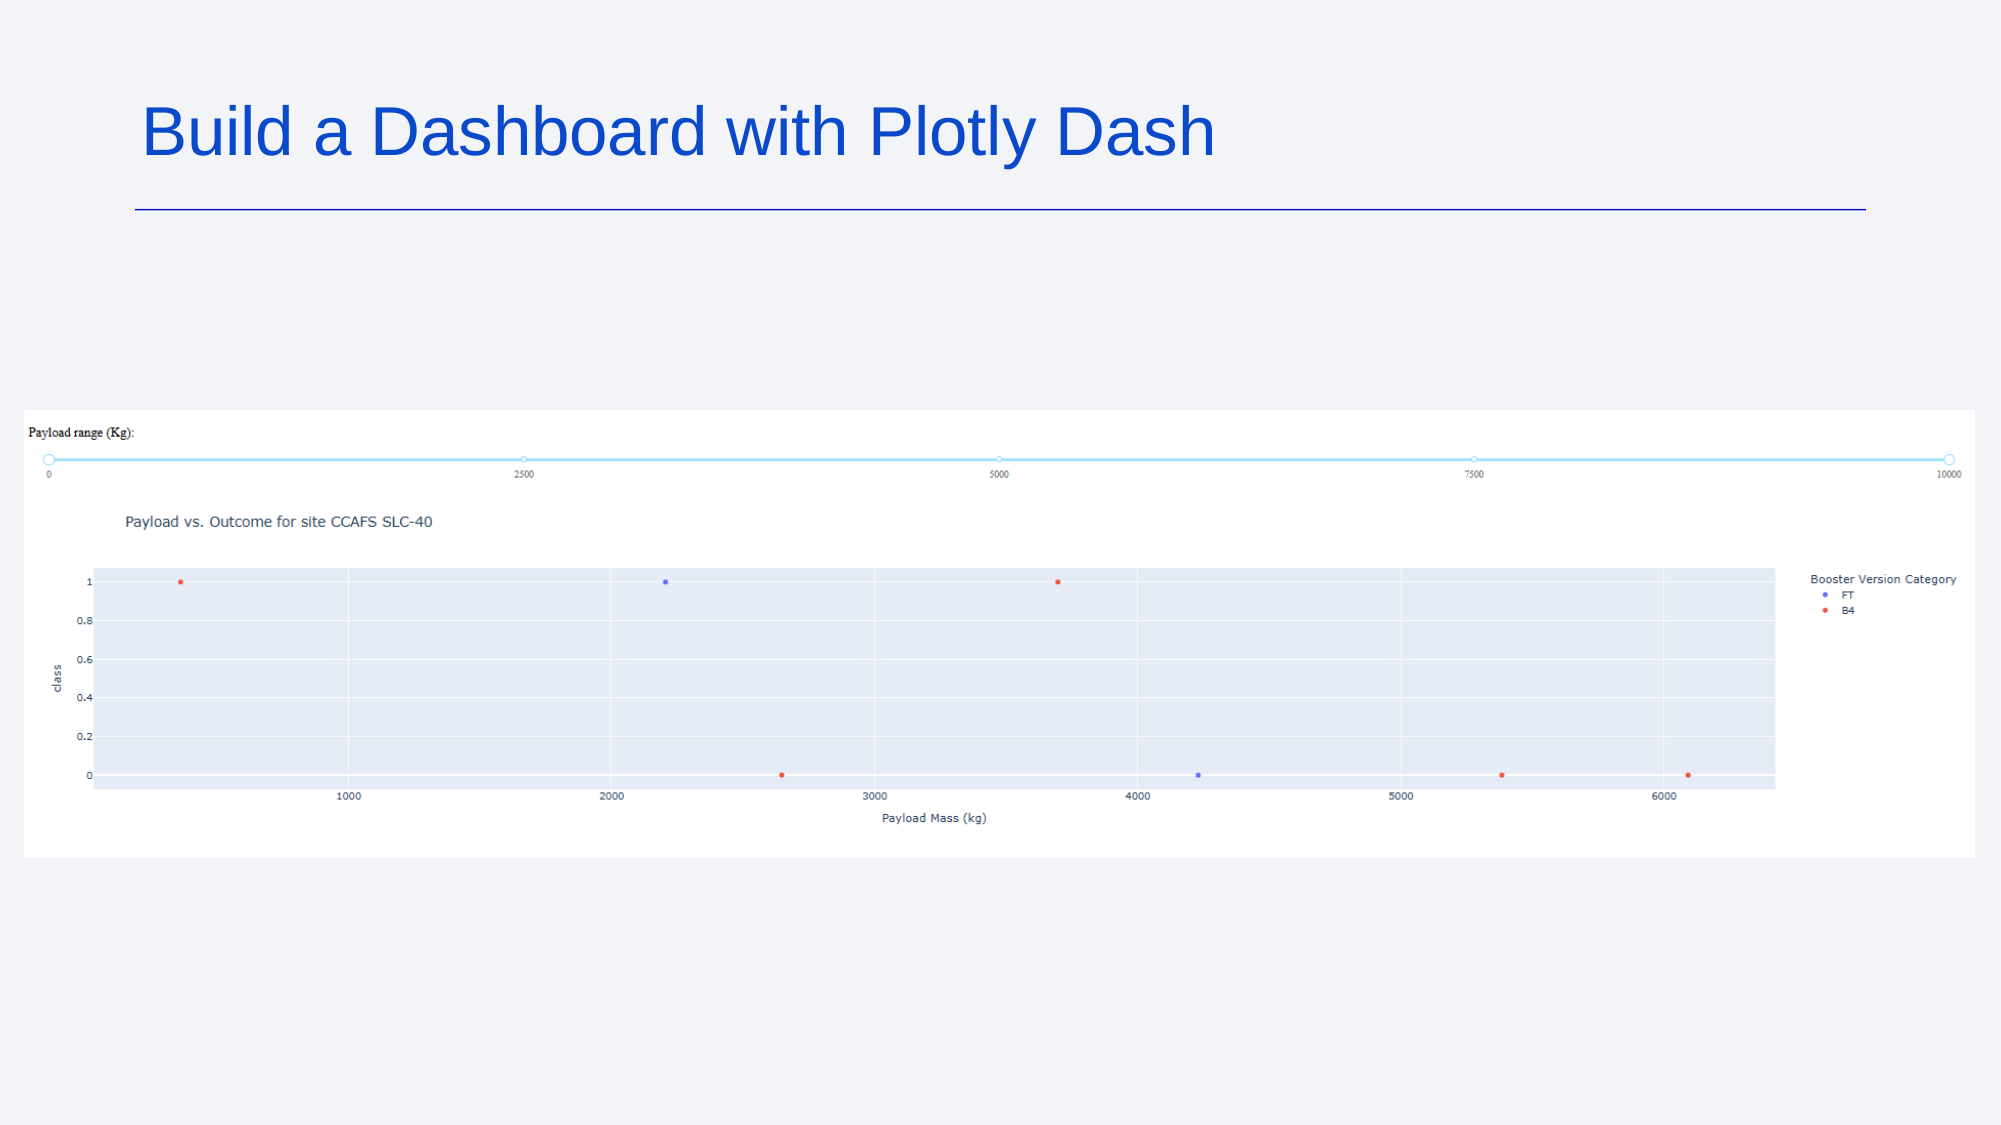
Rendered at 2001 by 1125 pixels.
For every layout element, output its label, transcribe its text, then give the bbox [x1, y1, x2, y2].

picture [0, 0, 2001, 1125]
text_box Build a Dashboard with Plotly Dash [126, 88, 1852, 179]
